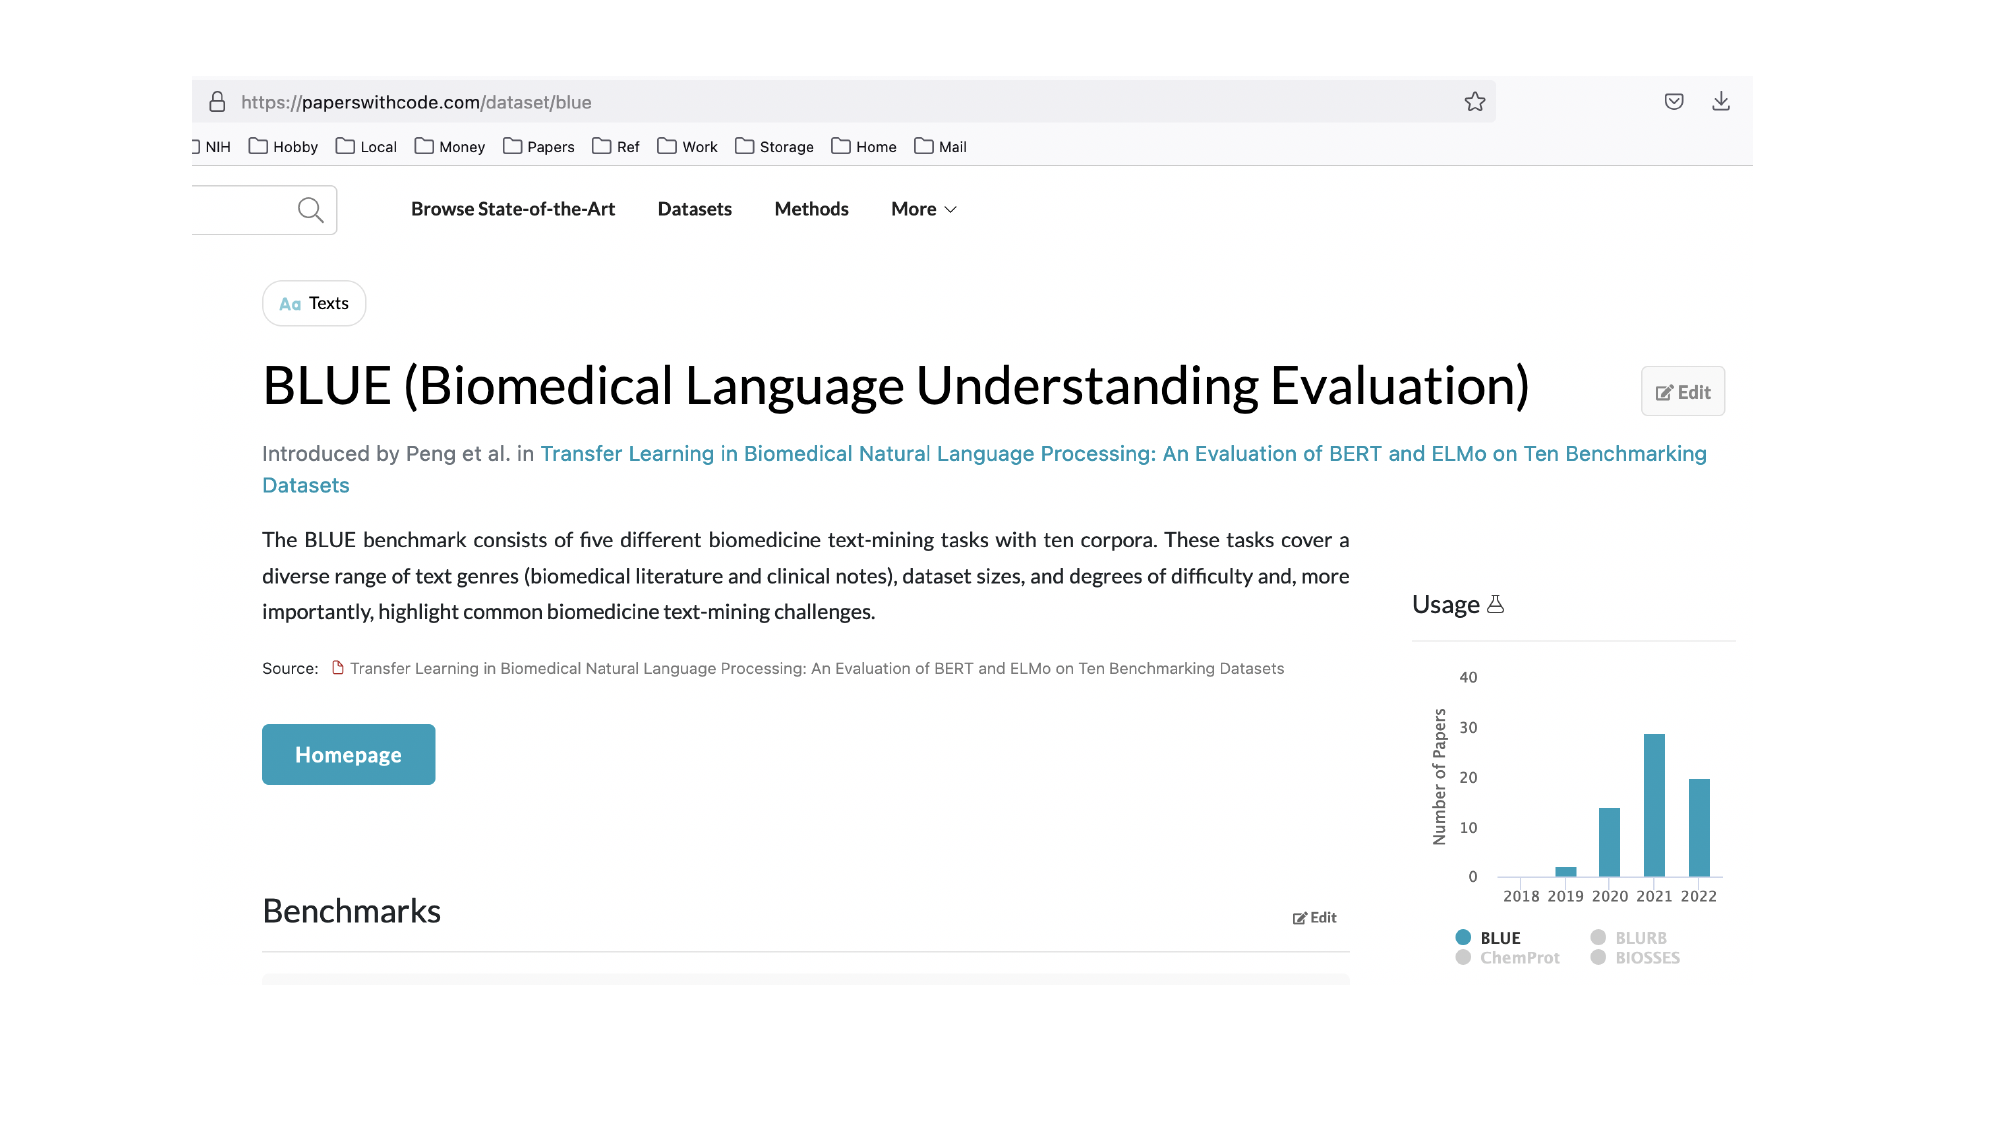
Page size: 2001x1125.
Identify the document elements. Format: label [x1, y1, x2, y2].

picture [192, 76, 1753, 985]
